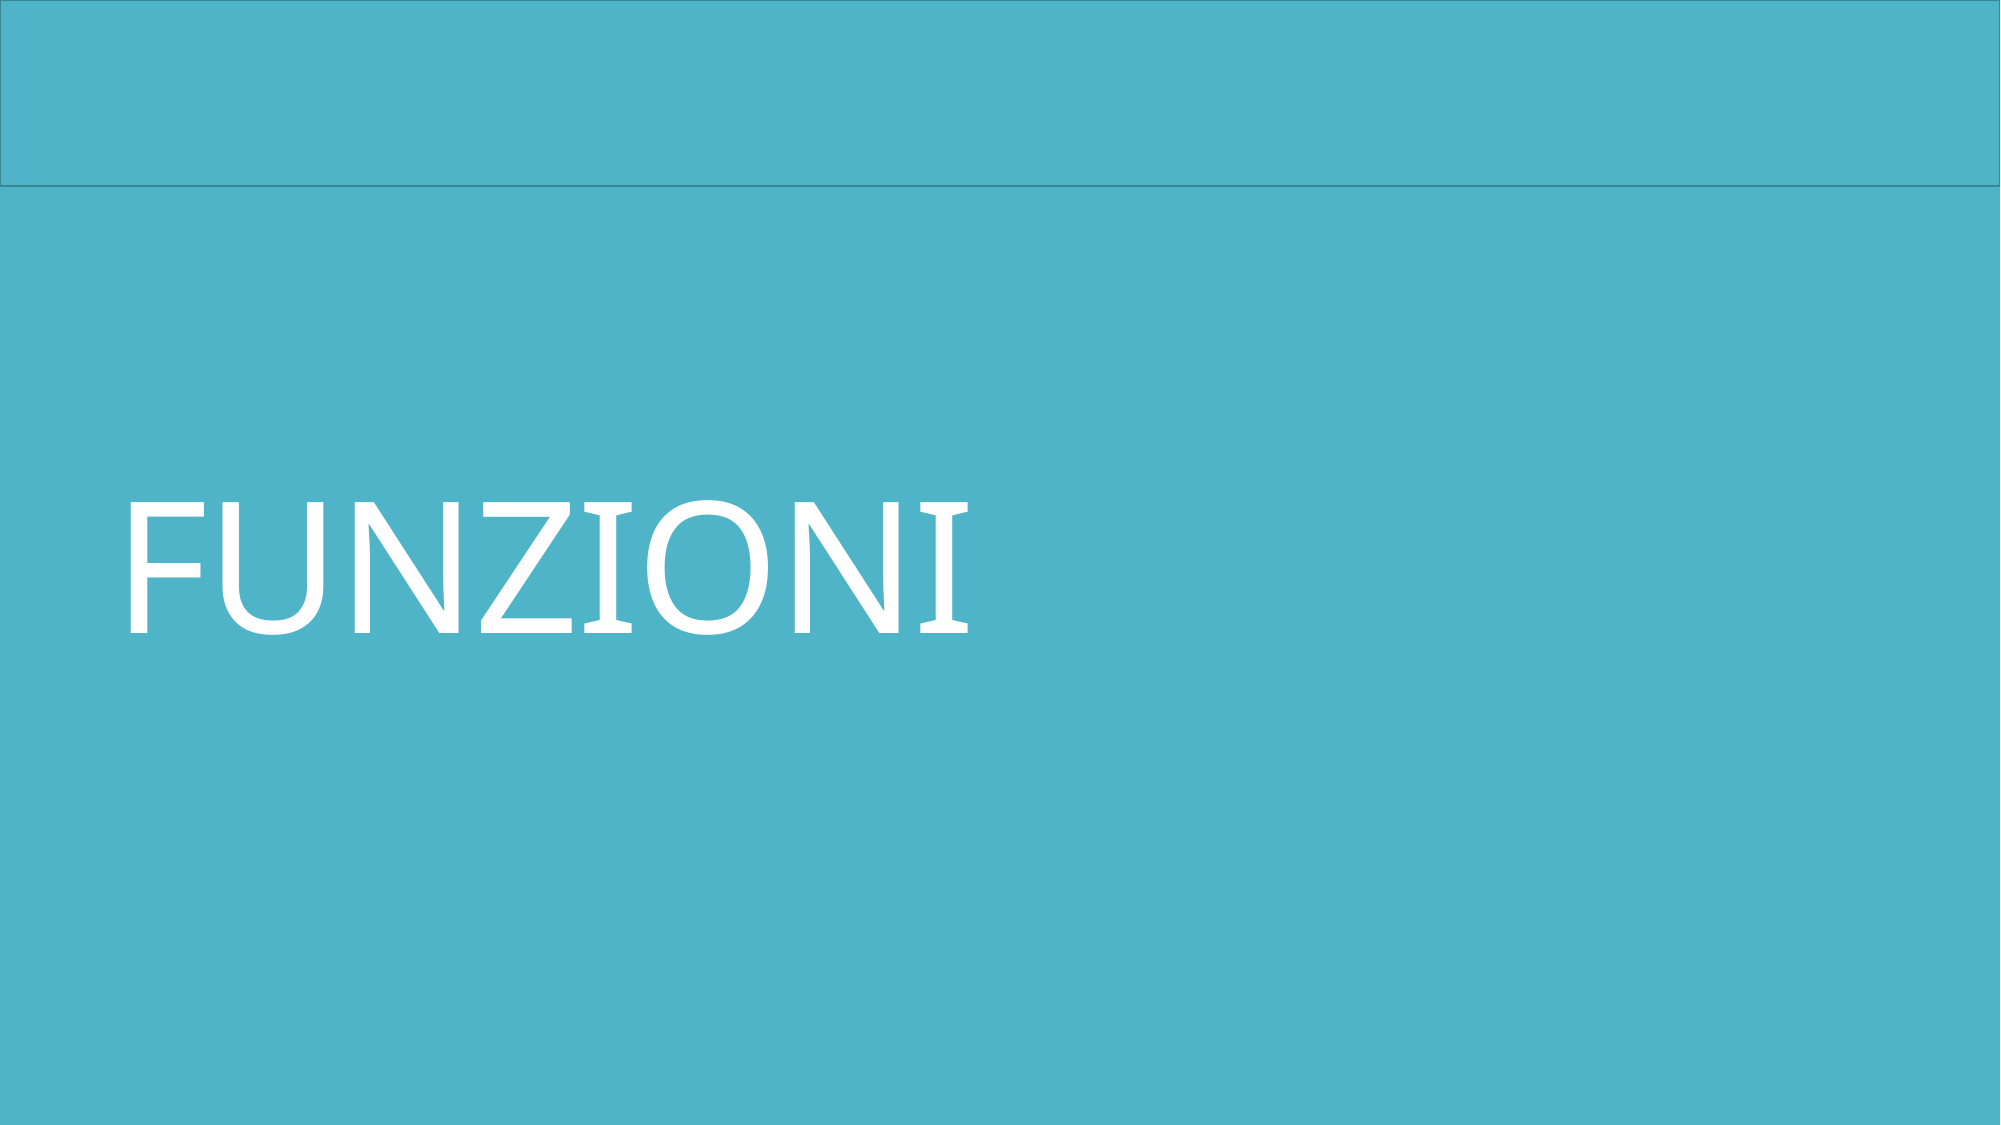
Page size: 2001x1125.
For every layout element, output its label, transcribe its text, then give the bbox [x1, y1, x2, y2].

title FUNZIONI [98, 126, 1868, 677]
